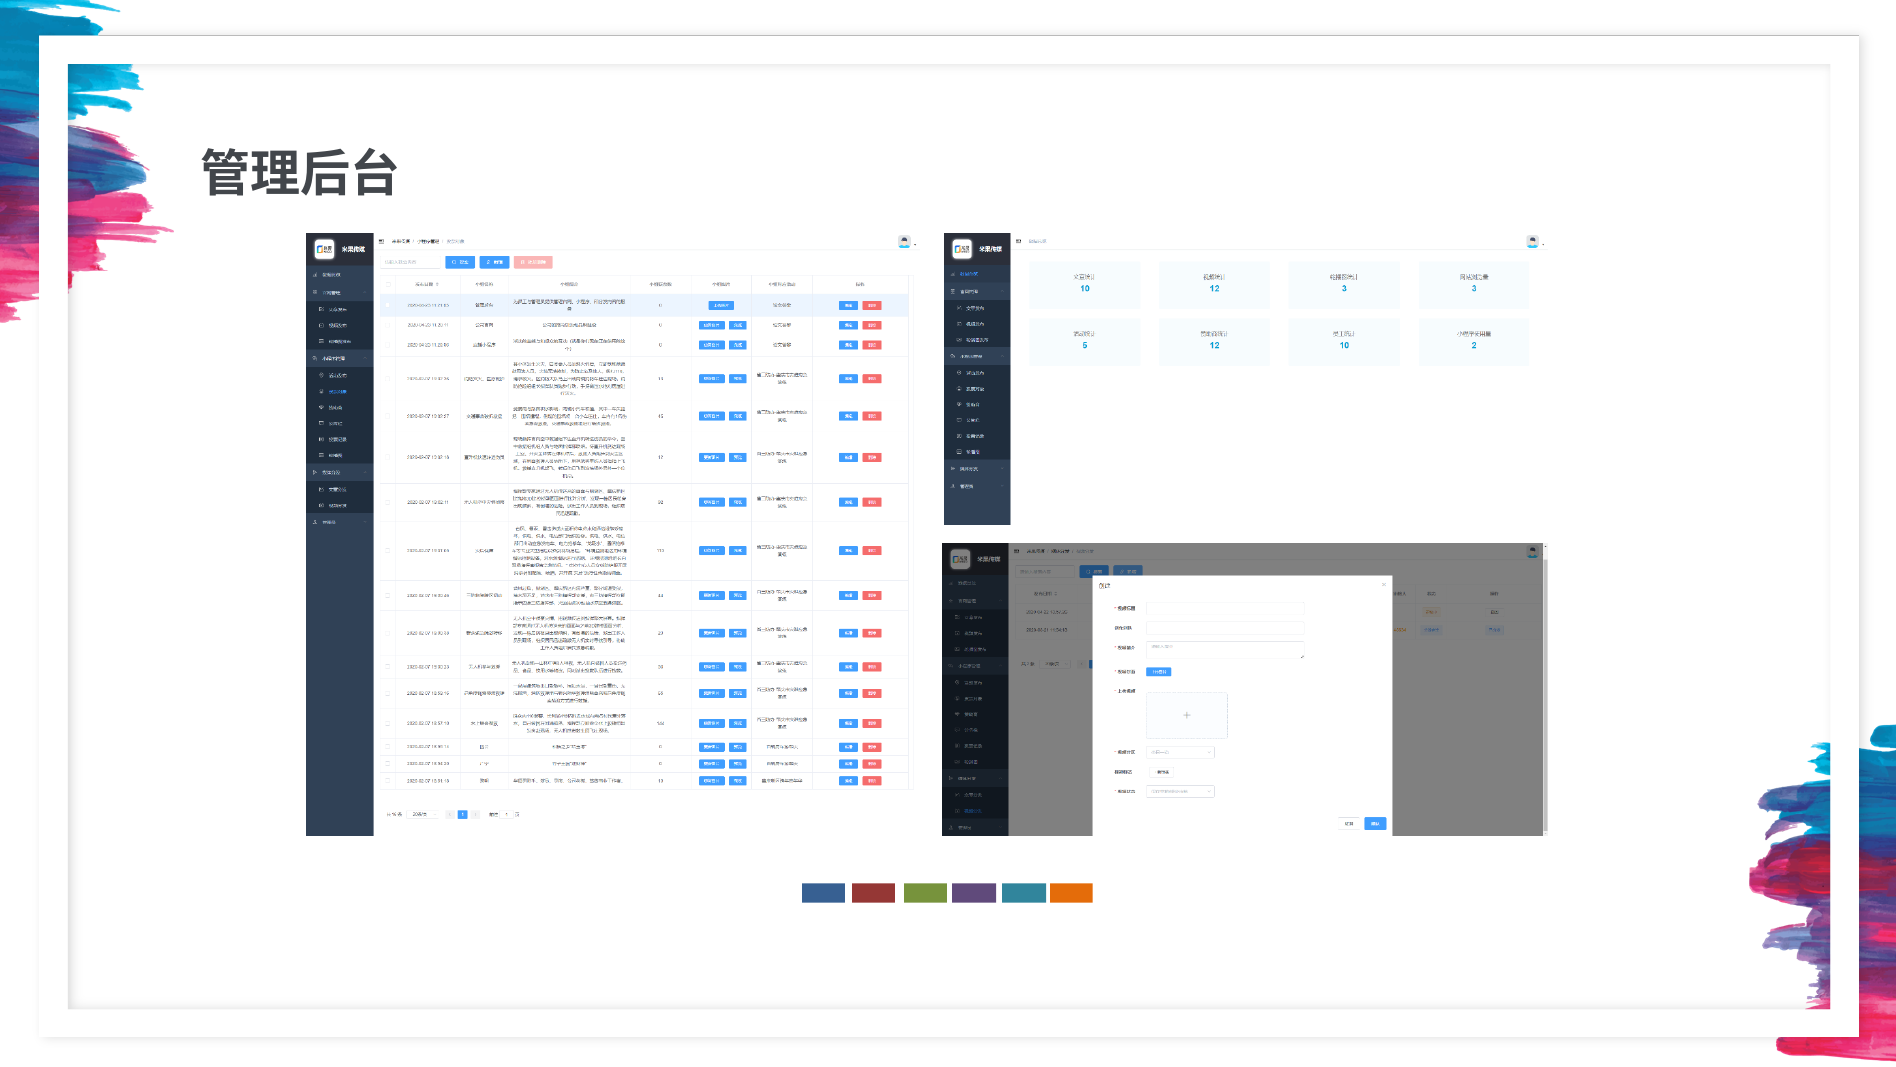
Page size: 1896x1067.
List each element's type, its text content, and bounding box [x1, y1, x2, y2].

text_box [904, 883, 947, 903]
text_box [1050, 883, 1093, 903]
text_box [802, 883, 845, 903]
picture [0, 0, 1896, 1067]
text_box [952, 883, 997, 903]
text_box [1002, 883, 1047, 903]
text_box [852, 883, 895, 903]
text_box 管理后台 [179, 121, 1161, 212]
